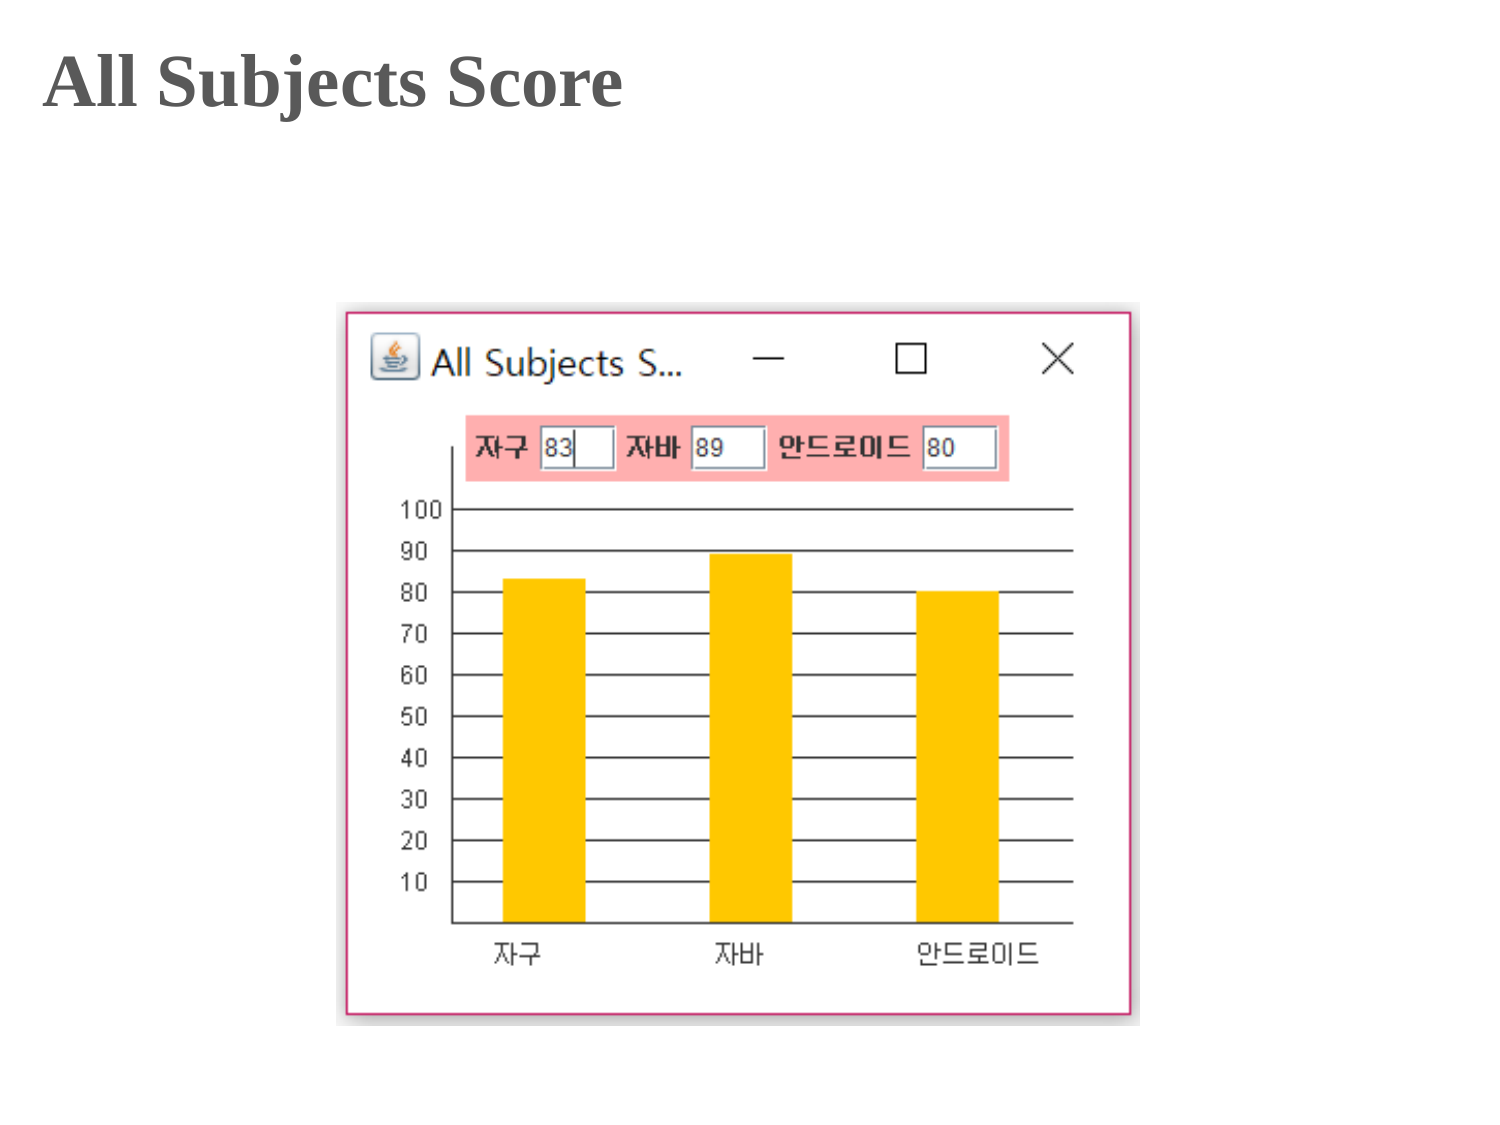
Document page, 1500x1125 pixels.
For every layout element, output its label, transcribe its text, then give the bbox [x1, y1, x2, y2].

text_box All Subjects Score [27, 23, 640, 129]
picture [336, 302, 1141, 1026]
